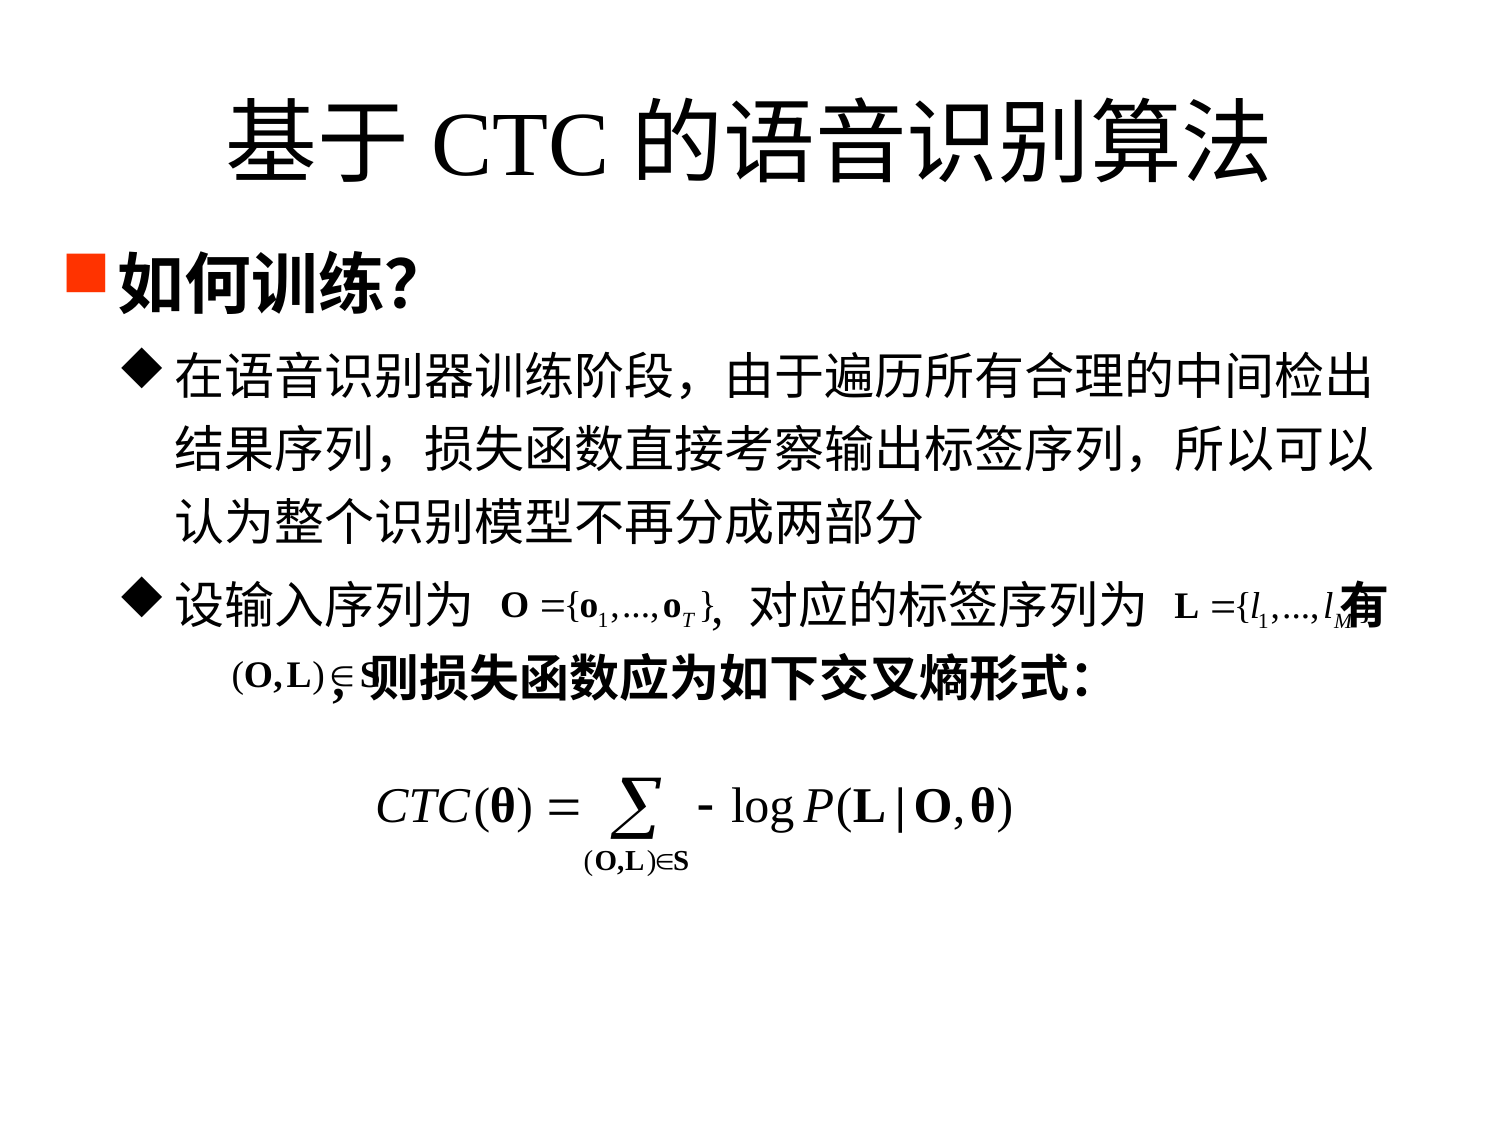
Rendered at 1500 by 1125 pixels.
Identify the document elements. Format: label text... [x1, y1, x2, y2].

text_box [368, 768, 1024, 886]
text_box 如何训练？ 在语音识别器训练阶段，由于遍历所有合理的中间检出结果序列，损失函数直接考察输出标签序列，所以可以认为整个识别模型不再分成两部分 设输入序列为 , 对应的标签序列为 有 , 则损失函数应为如下交叉熵形式： [46, 234, 1418, 1055]
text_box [495, 579, 721, 637]
title 基于CTC的语音识别算法 [75, 45, 1425, 233]
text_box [226, 652, 390, 704]
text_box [1169, 581, 1379, 638]
